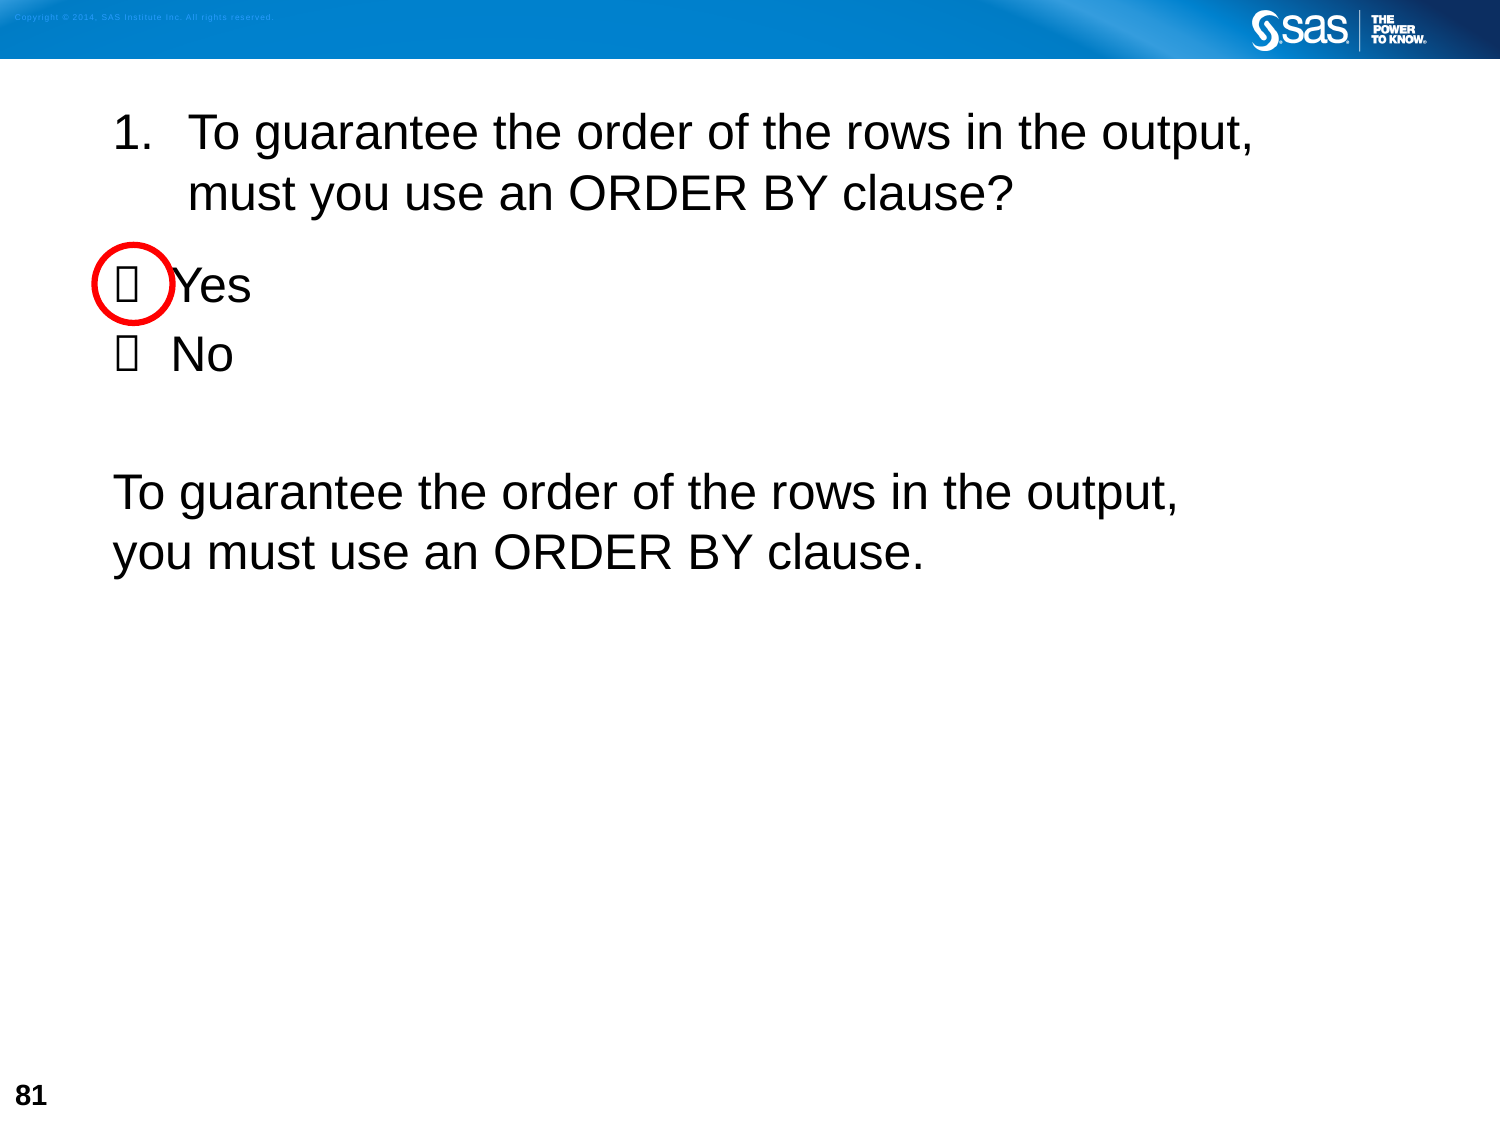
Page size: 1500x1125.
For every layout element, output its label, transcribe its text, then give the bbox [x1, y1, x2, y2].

text_box [94, 244, 173, 323]
list To guarantee the order of the rows in the output, must you use an ORDER BY clause?  Yes  No To guarantee the order of the rows in the output, you must use an ORDER BY clause. [112, 99, 1400, 800]
picture [0, 0, 1500, 59]
